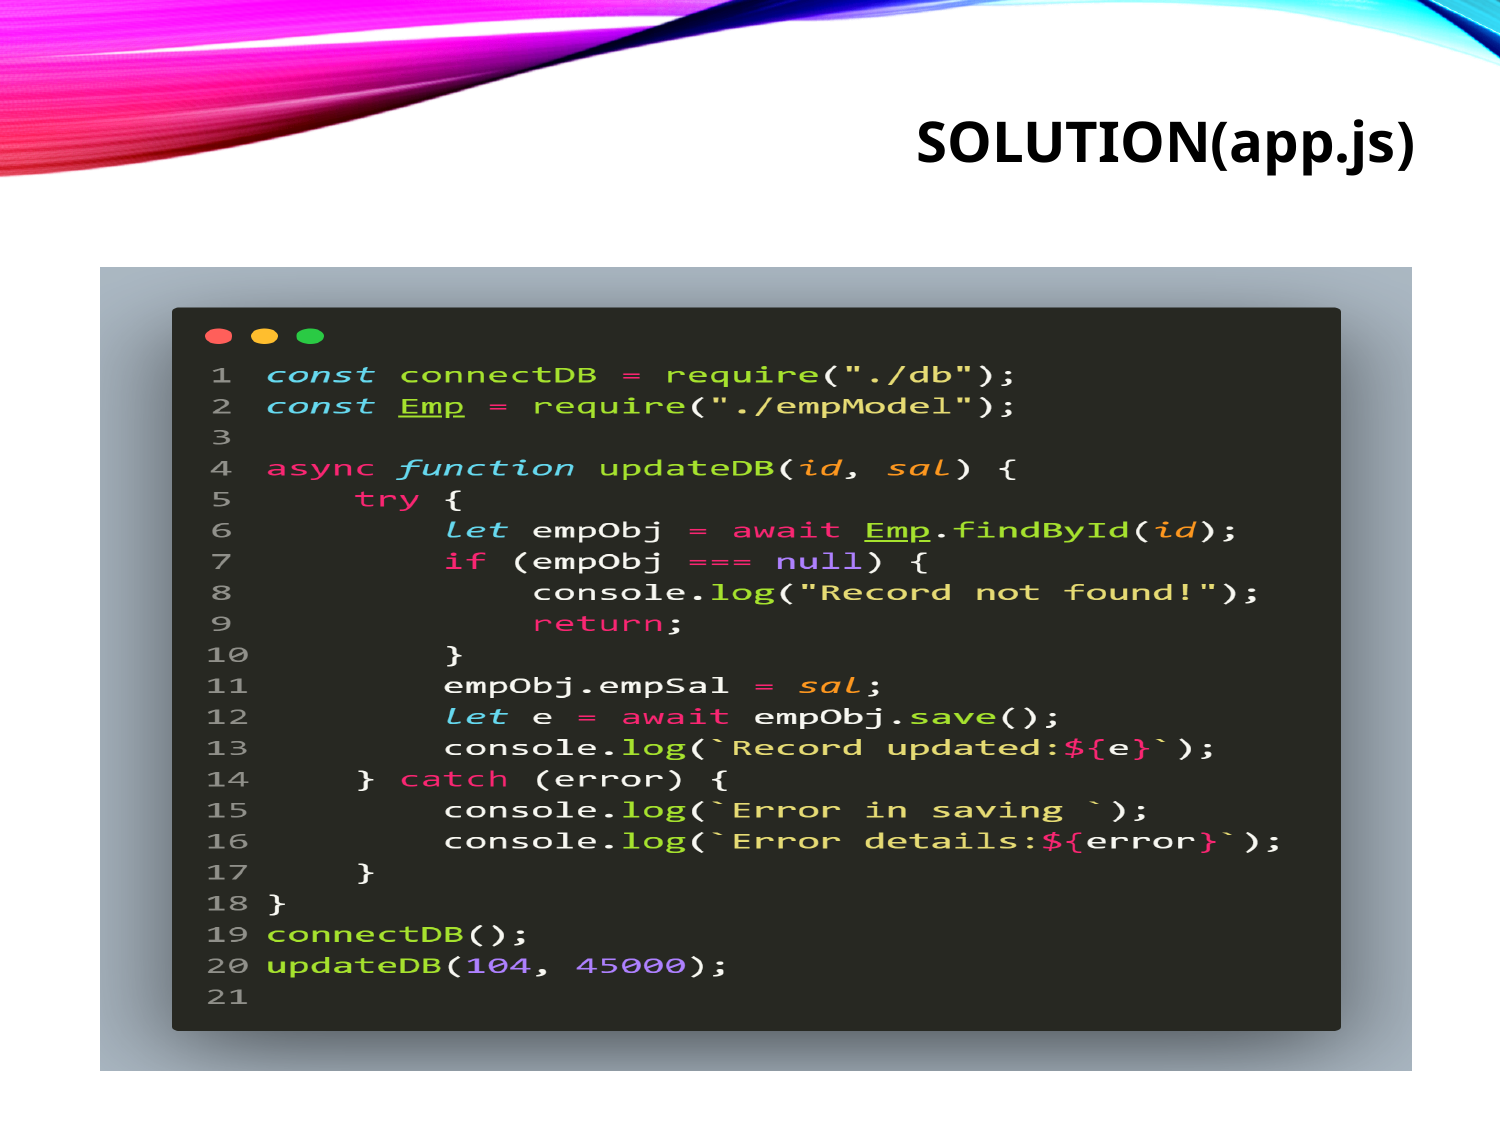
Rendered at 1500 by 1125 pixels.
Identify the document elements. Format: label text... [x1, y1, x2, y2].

picture [0, 0, 1500, 178]
title Solution(app.js) [383, 38, 1431, 251]
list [100, 266, 1412, 1071]
